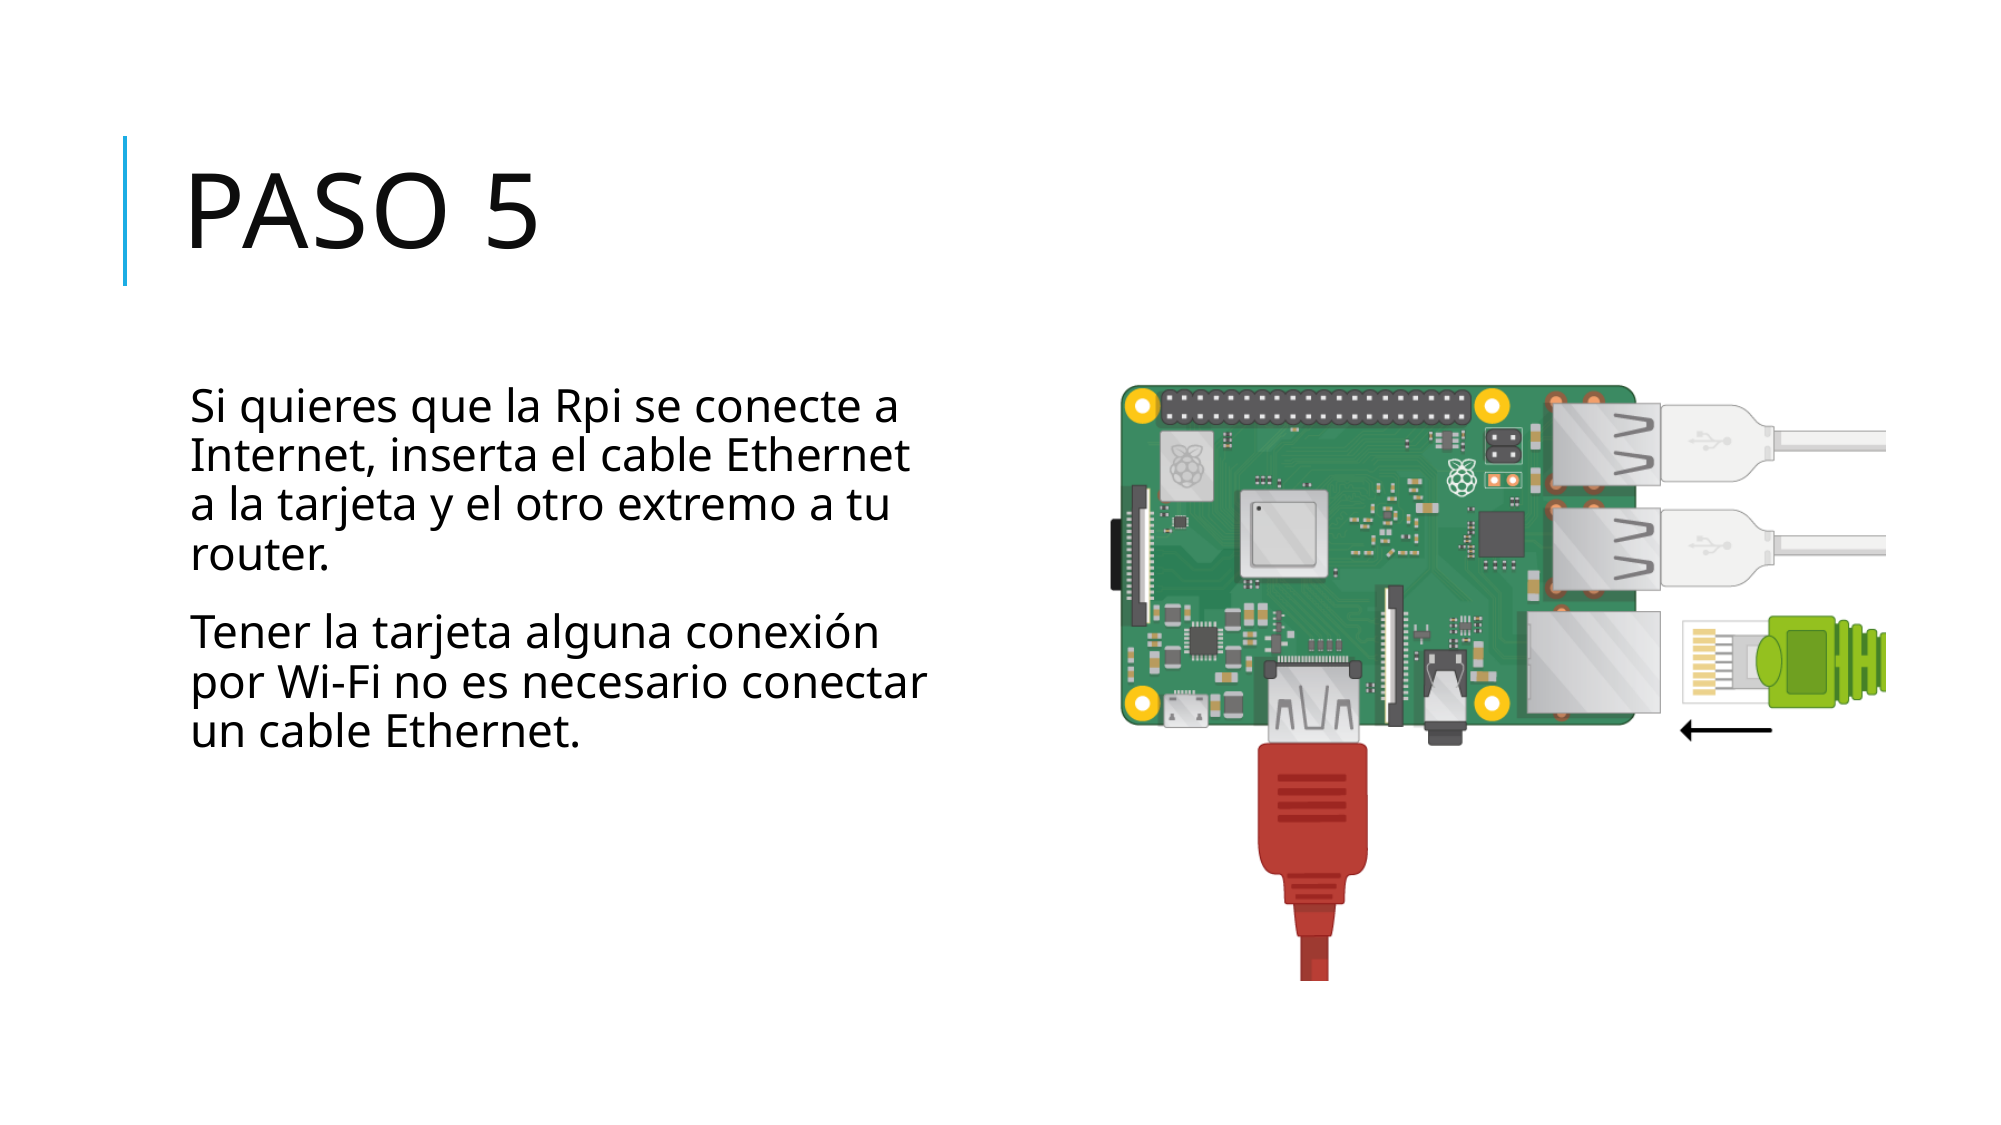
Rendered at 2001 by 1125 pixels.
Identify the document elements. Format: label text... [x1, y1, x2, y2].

list Si quieres que la Rpi se conecte a Internet, inserta el cable Ethernet a la tarjeta y el otro extremo a tu router. Tener la tarjeta alguna conexión por Wi-Fi no es necesario conectar un cable Ethernet. [168, 375, 948, 1035]
title Paso 5 [168, 96, 1763, 342]
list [947, 317, 1886, 982]
